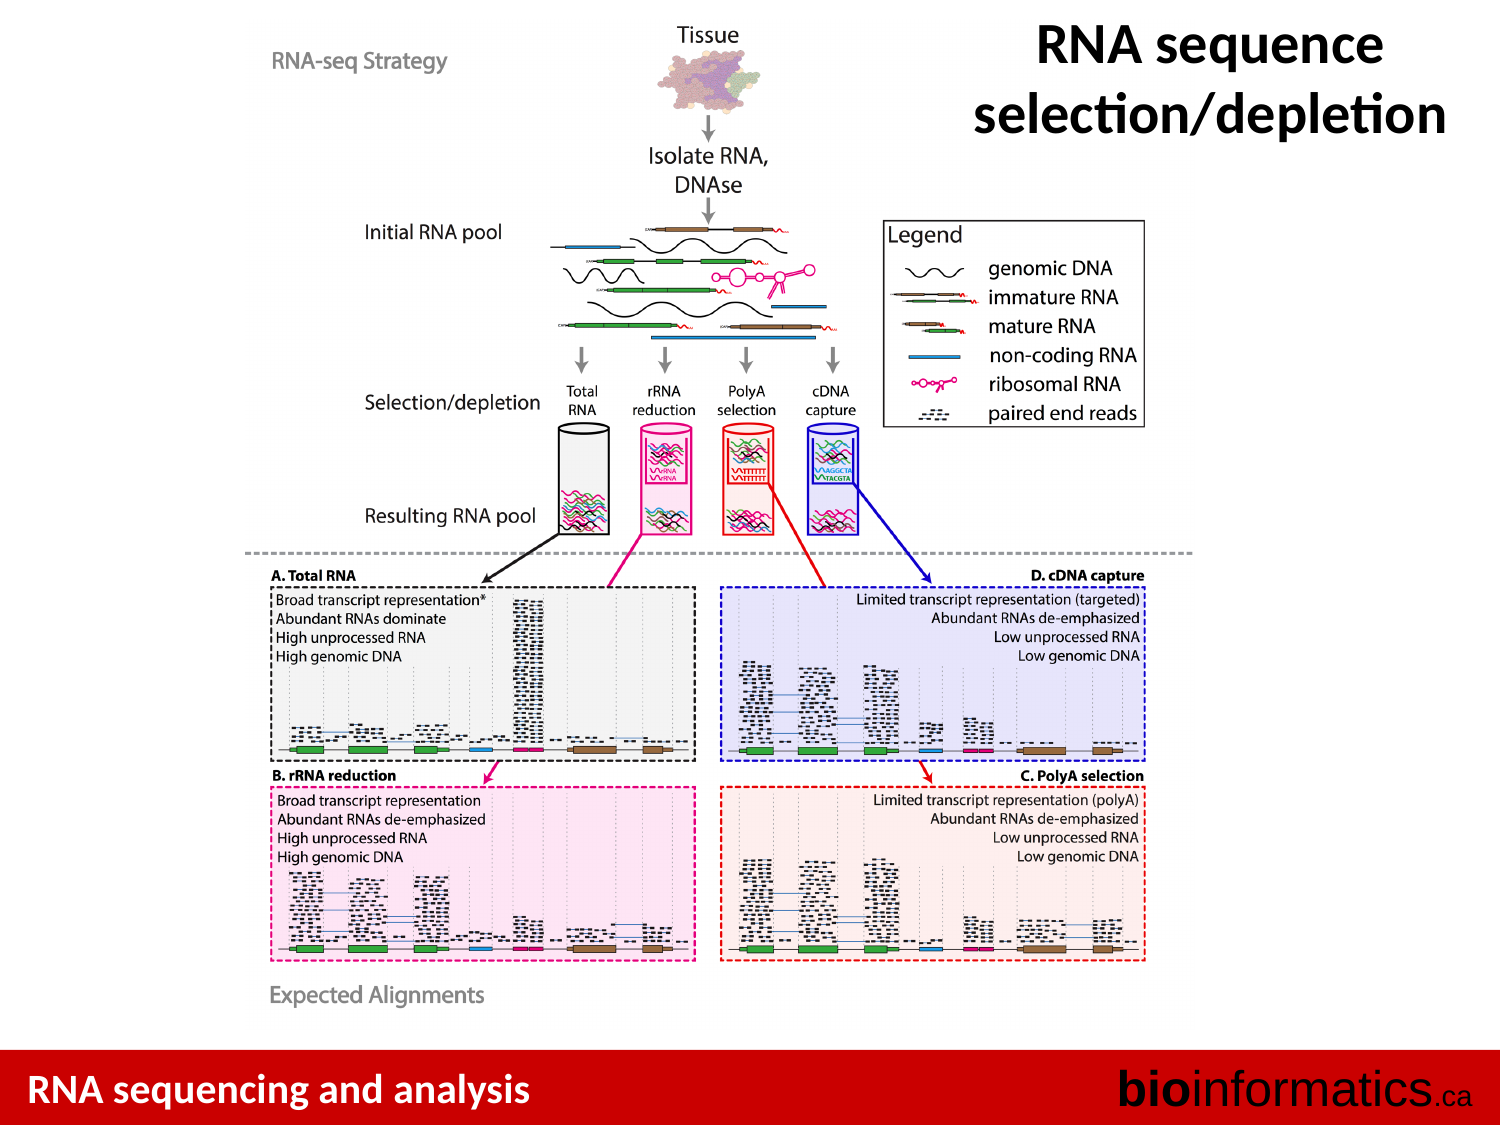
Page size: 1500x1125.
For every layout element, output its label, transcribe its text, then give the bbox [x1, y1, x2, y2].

title RNA sequence selection/depletion [927, 4, 1495, 147]
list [229, 18, 1211, 1030]
